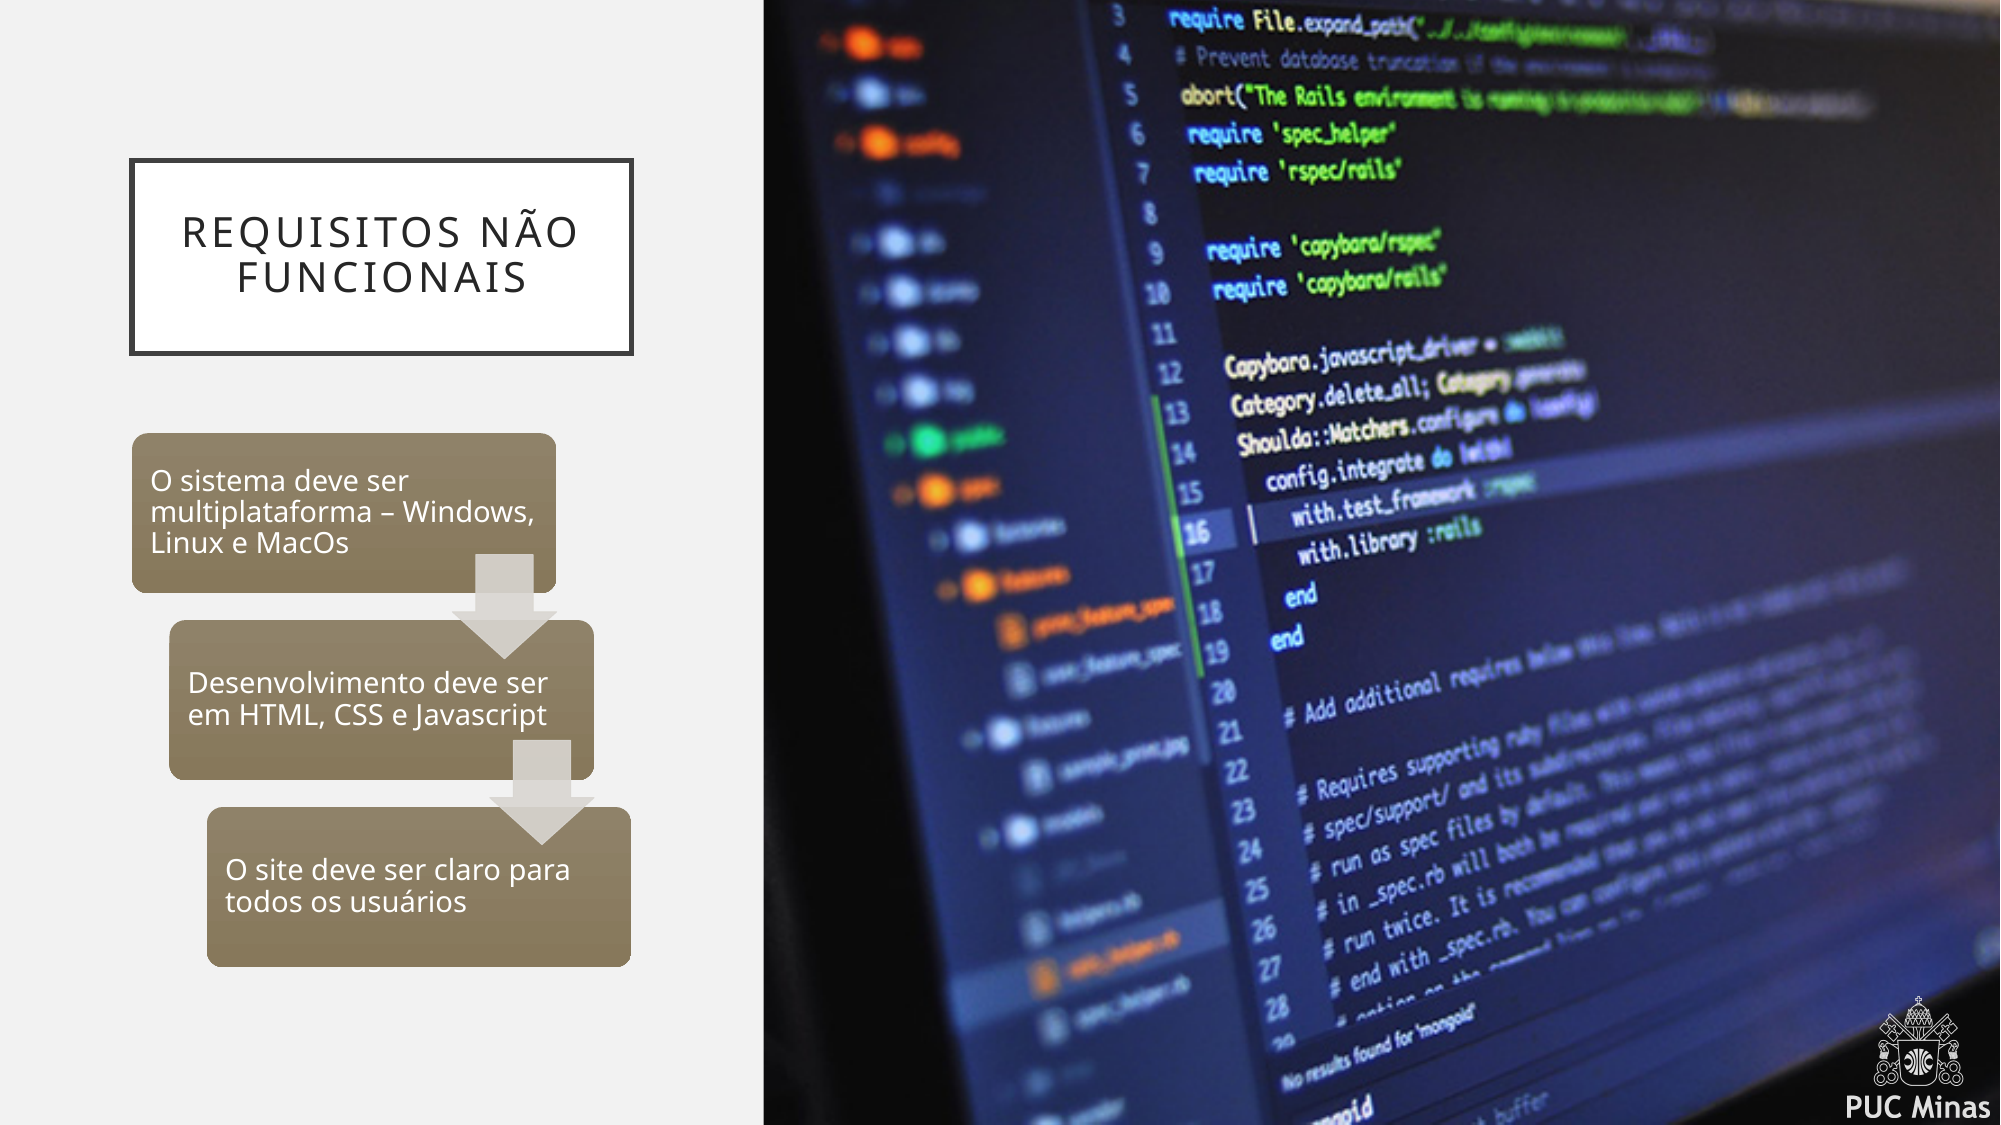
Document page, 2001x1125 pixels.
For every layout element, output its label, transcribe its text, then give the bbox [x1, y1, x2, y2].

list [131, 433, 632, 968]
picture [763, 0, 2000, 1125]
title Requisitos não funcionais [129, 158, 634, 356]
